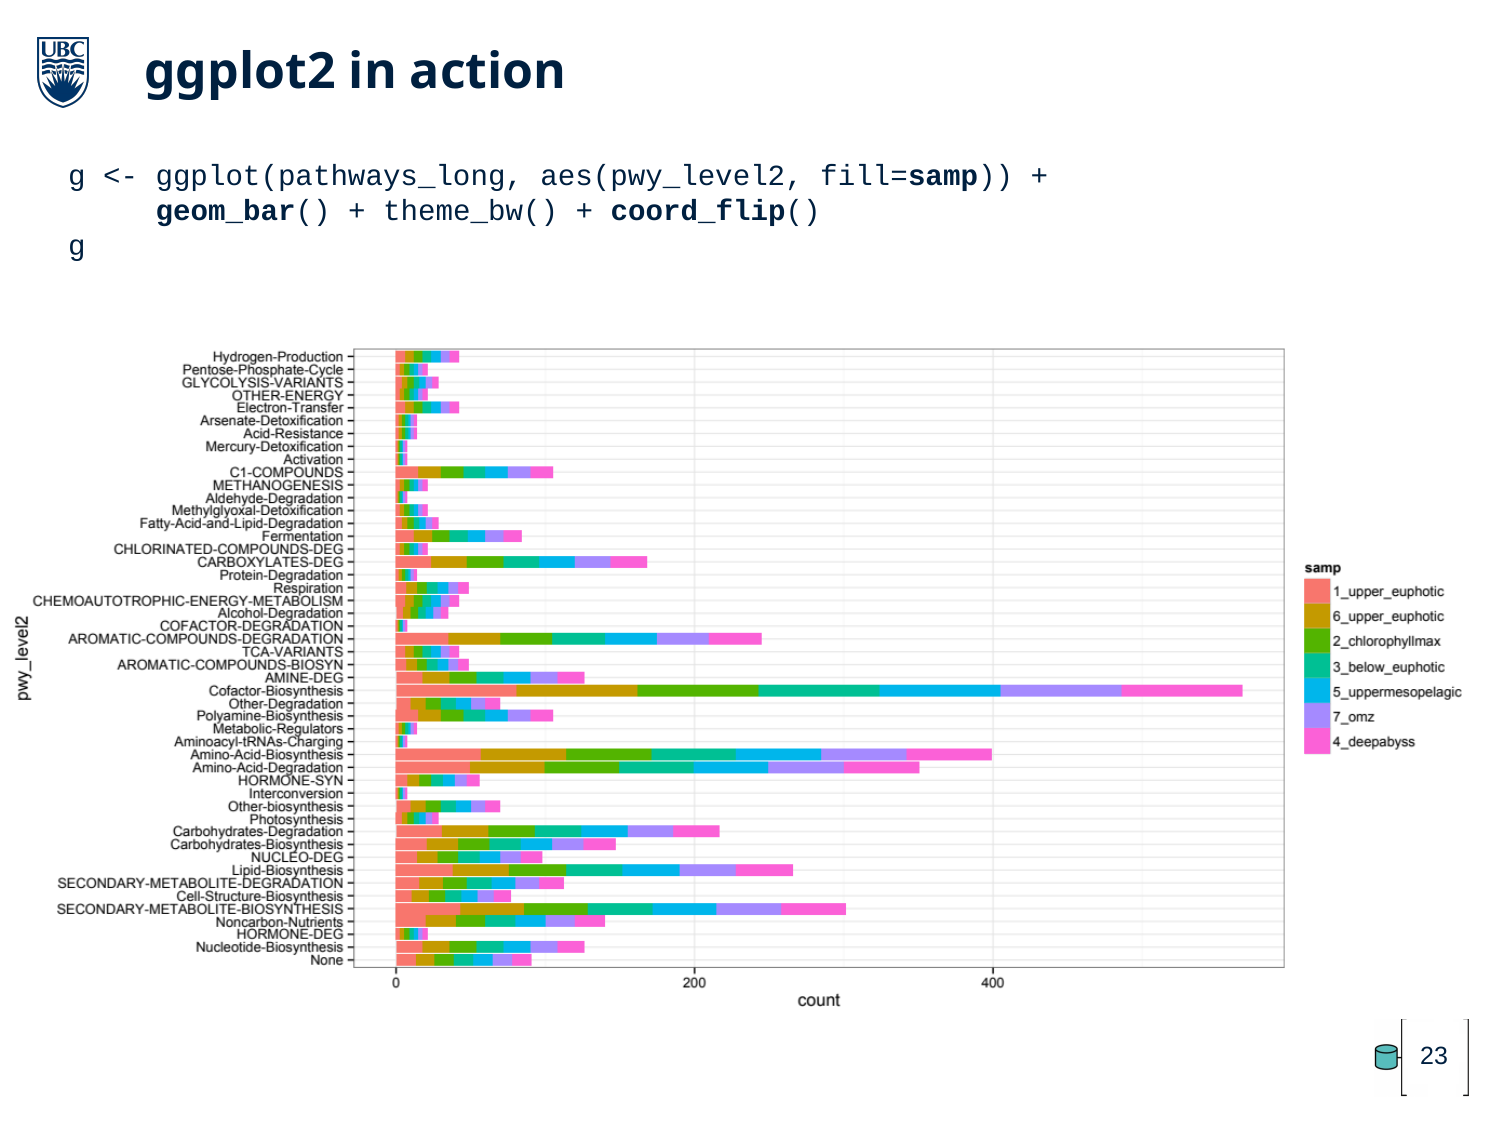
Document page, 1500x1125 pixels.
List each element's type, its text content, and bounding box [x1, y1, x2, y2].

slide_number 23 [1399, 1027, 1469, 1091]
text_box g <- ggplot(pathways_long, aes(pwy_level2, fill=samp)) + geom_bar() + theme_bw() + coord_flip() g [53, 148, 1500, 269]
picture [37, 37, 89, 108]
list ggplot2 in action [129, 30, 1370, 121]
picture [0, 327, 1500, 1097]
